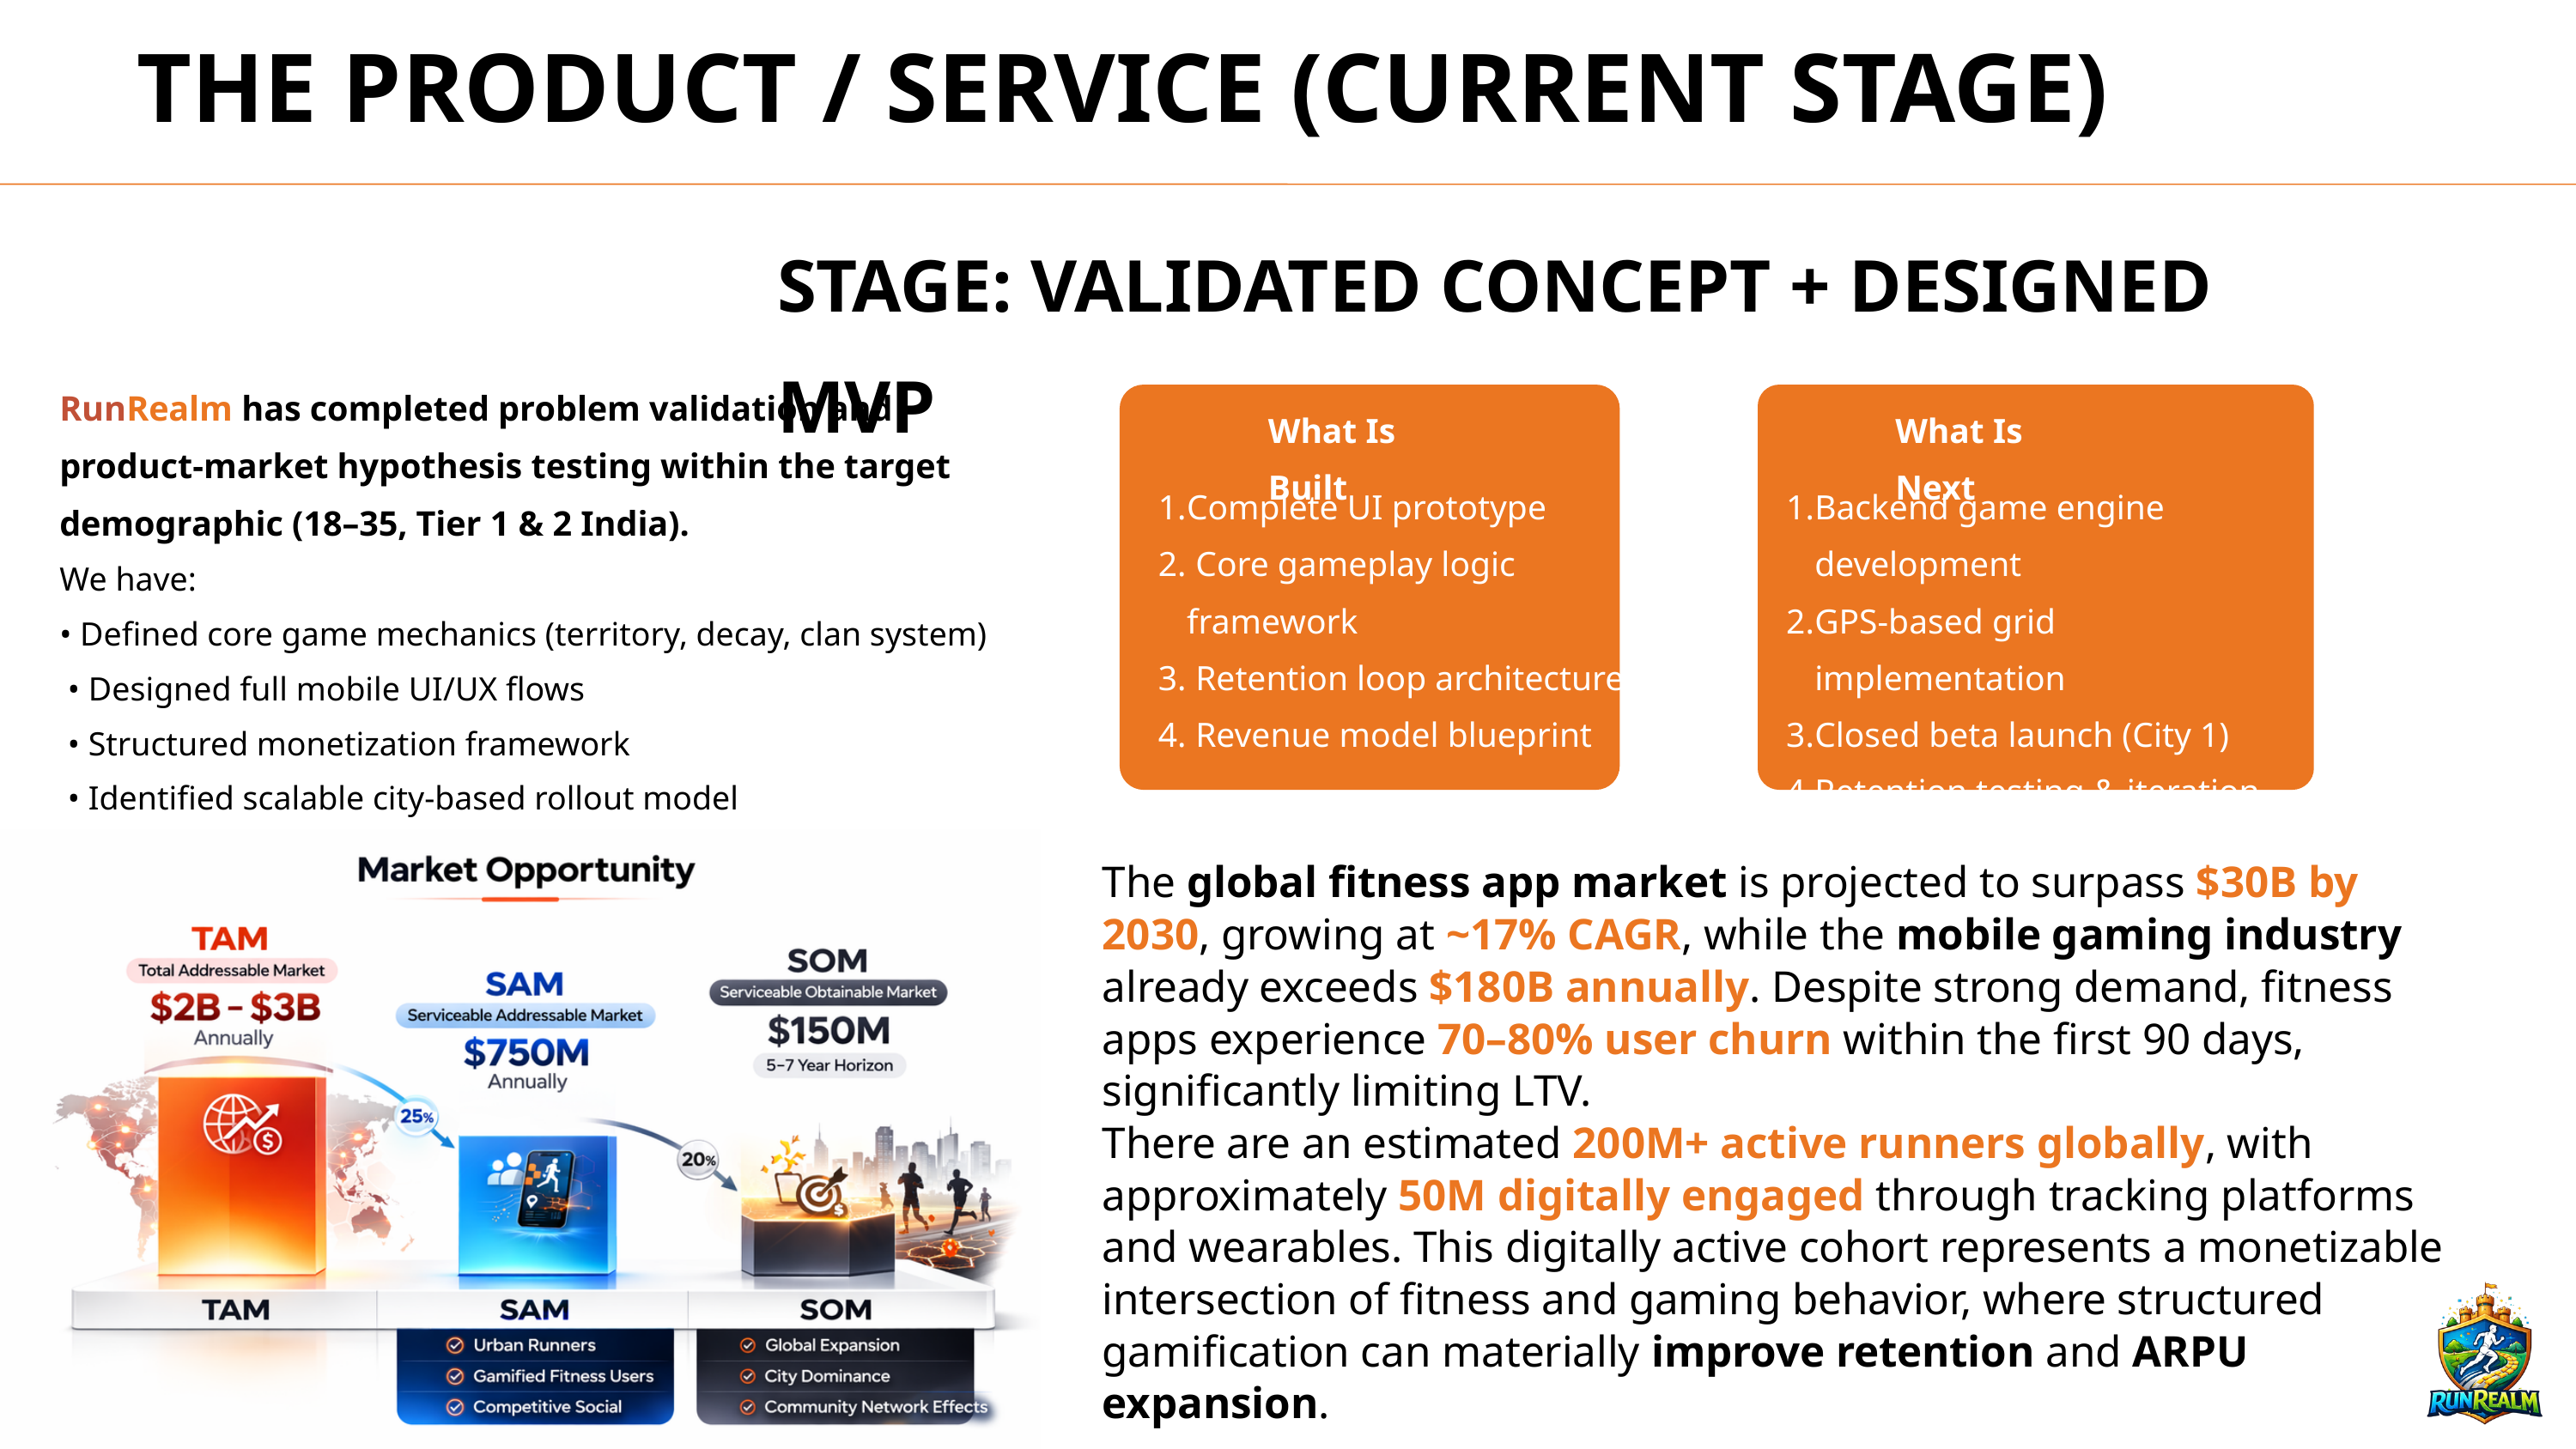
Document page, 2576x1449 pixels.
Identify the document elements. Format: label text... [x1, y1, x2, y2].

text_box THE PRODUCT / SERVICE (CURRENT STAGE) [137, 32, 2254, 142]
text_box The global fitness app market is projected to surpass $30B by 2030, growing at ~17% CAGR, while the mobile gaming industry already exceeds $180B annually. Despite strong demand, fitness apps experience 70–80% user churn within the first 90 days, significantly limiting LTV. There are an estimated 200M+ active runners globally, with approximately 50M digitally engaged through tracking platforms and wearables. This digitally active cohort represents a monetizable intersection of fitness and gaming behavior, where structured gamification can materially improve retention and ARPU expansion. [1102, 854, 2455, 1428]
text_box RunRealm has completed problem validation and product-market hypothesis testing within the target demographic (18–35, Tier 1 & 2 India). We have: • Defined core game mechanics (territory, decay, clan system) • Designed full mobile UI/UX flows • Structured monetization framework • Identified scalable city-based rollout model [59, 369, 999, 817]
text_box STAGE: VALIDATED CONCEPT + DESIGNED MVP [777, 204, 2376, 448]
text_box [1119, 384, 2314, 791]
text_box [2392, 1265, 2576, 1449]
text_box [0, 829, 1041, 1449]
